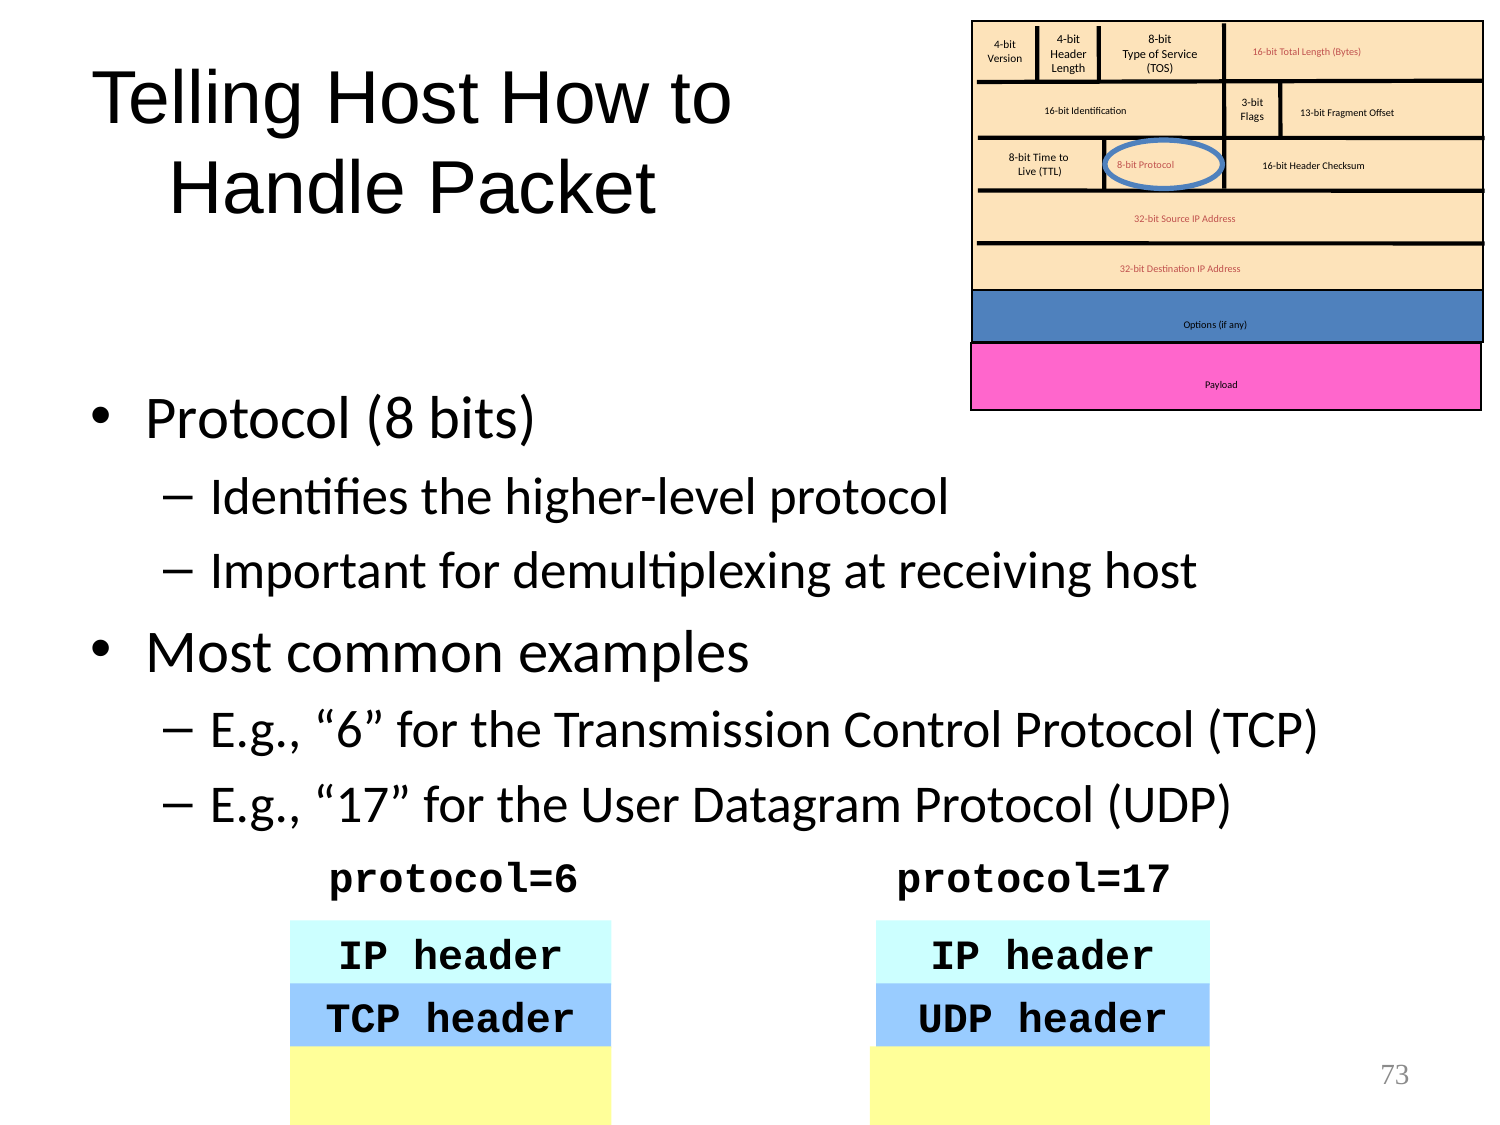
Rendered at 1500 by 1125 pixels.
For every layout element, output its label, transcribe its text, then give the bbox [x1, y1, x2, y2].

slide_number 73 [1215, 1042, 1425, 1103]
list Protocol (8 bits) Identifies the higher-level protocol Important for demultiplexing at receiving host Most common examples E.g., “6” for the Transmission Control Protocol (TCP) E.g., “17” for the User Datagram Protocol (UDP) [75, 370, 1463, 841]
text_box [289, 843, 1211, 1125]
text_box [969, 21, 1485, 411]
title Telling Host How to Handle Packet [75, 45, 750, 233]
